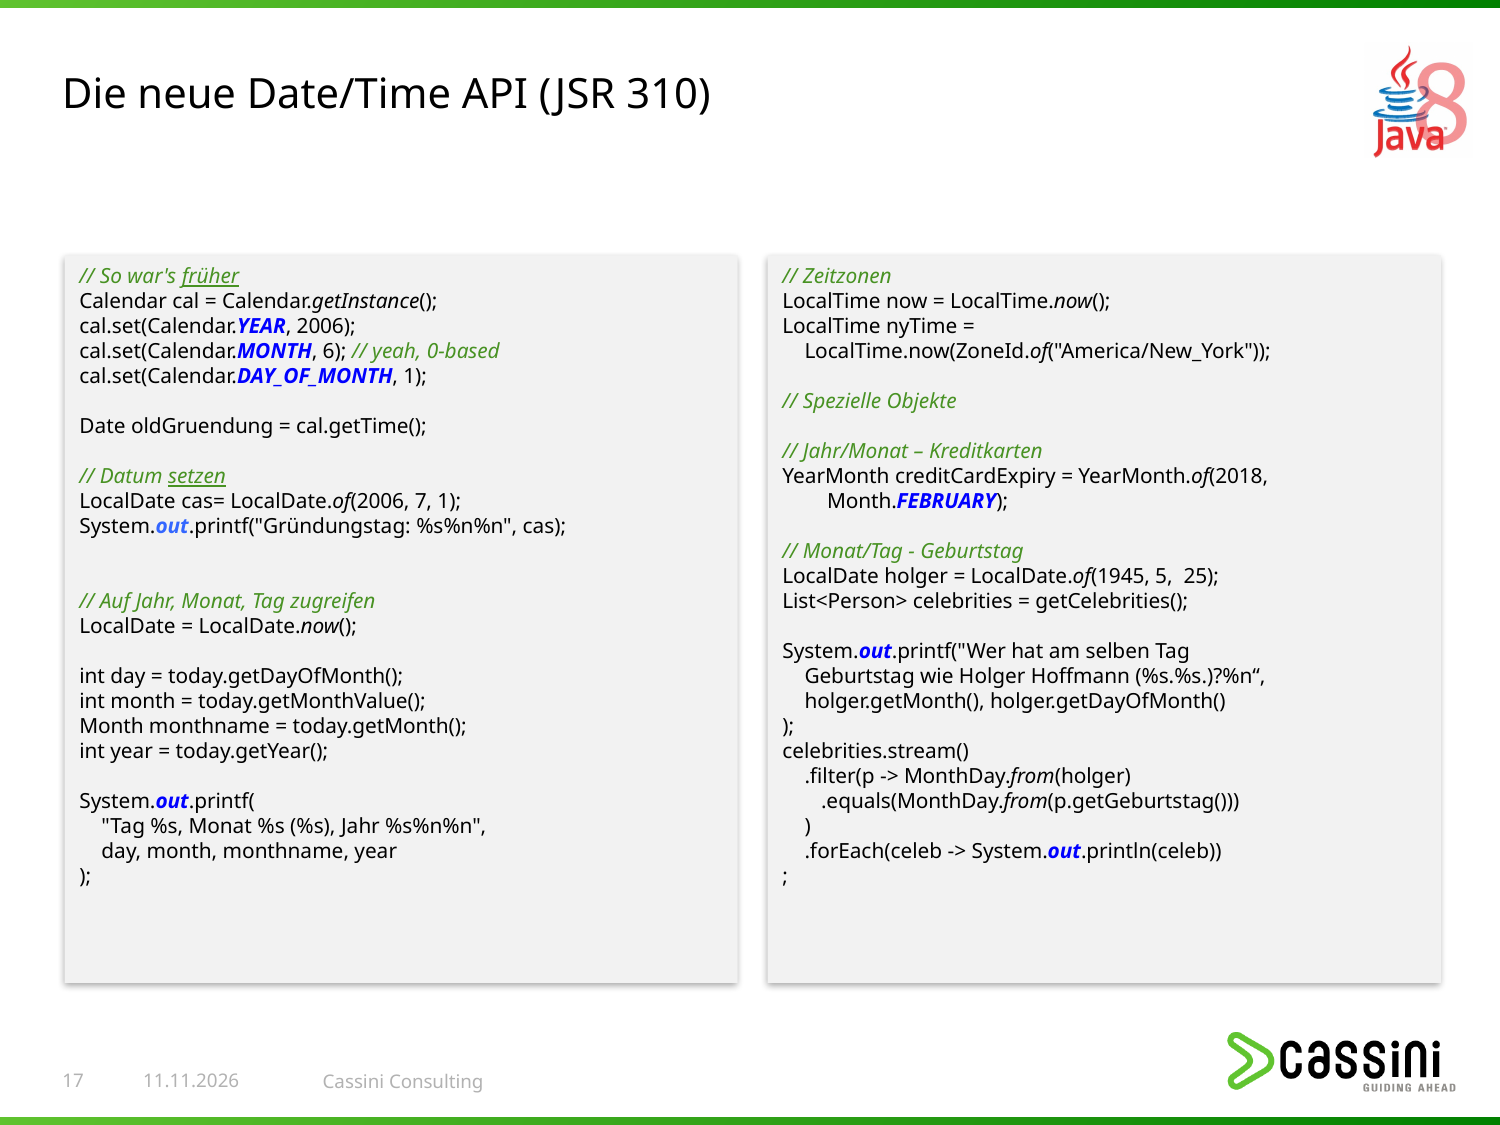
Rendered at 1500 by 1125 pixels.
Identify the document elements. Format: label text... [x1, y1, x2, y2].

slide_number 17 [47, 1060, 128, 1103]
footer Cassini Consulting [307, 1060, 1041, 1103]
text_box // So war's früher Calendar cal = Calendar.getInstance(); cal.set(Calendar.YEAR, 2006); cal.set(Calendar.MONTH, 6); // yeah, 0-based cal.set(Calendar.DAY_OF_MONTH, 1); Date oldGruendung = cal.getTime(); // Datum setzen LocalDate cas= LocalDate.of(2006, 7, 1); System.out.printf("Gründungstag: %s%n%n", cas); // Auf Jahr, Monat, Tag zugreifen LocalDate = LocalDate.now(); int day = today.getDayOfMonth(); int month = today.getMonthValue(); Month monthname = today.getMonth(); int year = today.getYear(); System.out.printf( "Tag %s, Monat %s (%s), Jahr %s%n%n", day, month, monthname, year ); [64, 255, 738, 984]
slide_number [128, 1060, 307, 1103]
picture [1225, 1031, 1457, 1092]
picture [1364, 42, 1473, 158]
title Die neue Date/Time API (JSR 310) [47, 59, 1321, 190]
text_box // Zeitzonen LocalTime now = LocalTime.now(); LocalTime nyTime = LocalTime.now(ZoneId.of("America/New_York")); // Spezielle Objekte // Jahr/Monat – Kreditkarten YearMonth creditCardExpiry = YearMonth.of(2018, Month.FEBRUARY); // Monat/Tag - Geburtstag LocalDate holger = LocalDate.of(1945, 5, 25); List<Person> celebrities = getCelebrities(); System.out.printf("Wer hat am selben Tag Geburtstag wie Holger Hoffmann (%s.%s.)?%n“, holger.getMonth(), holger.getDayOfMonth() ); celebrities.stream() .filter(p -> MonthDay.from(holger) .equals(MonthDay.from(p.getGeburtstag())) ) .forEach(celeb -> System.out.println(celeb)) ; [767, 255, 1442, 984]
